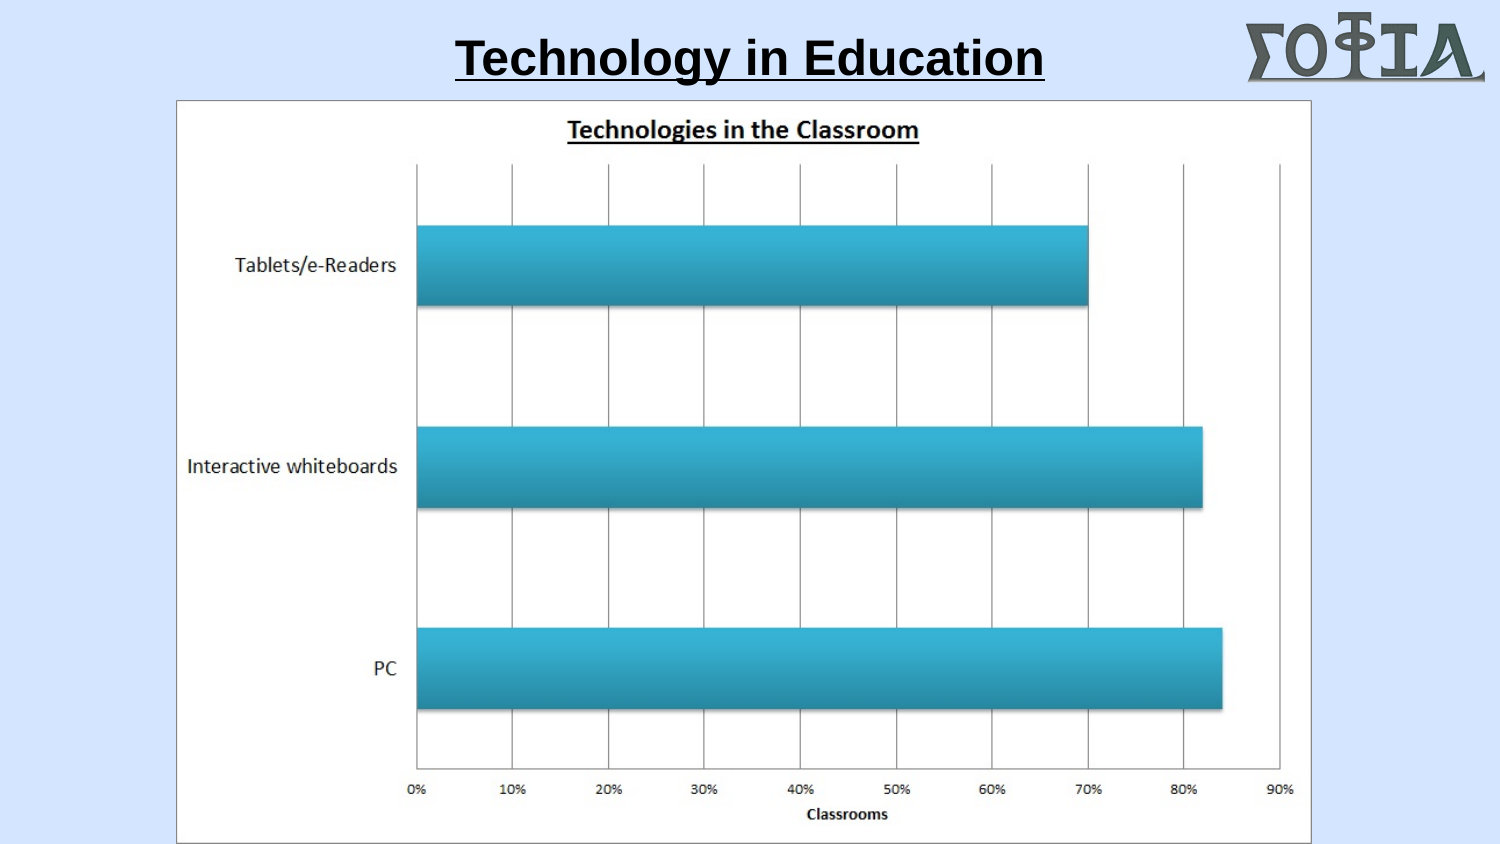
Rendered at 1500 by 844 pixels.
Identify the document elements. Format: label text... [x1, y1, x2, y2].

picture [175, 0, 1500, 844]
title Technology in Education [112, 0, 1229, 101]
